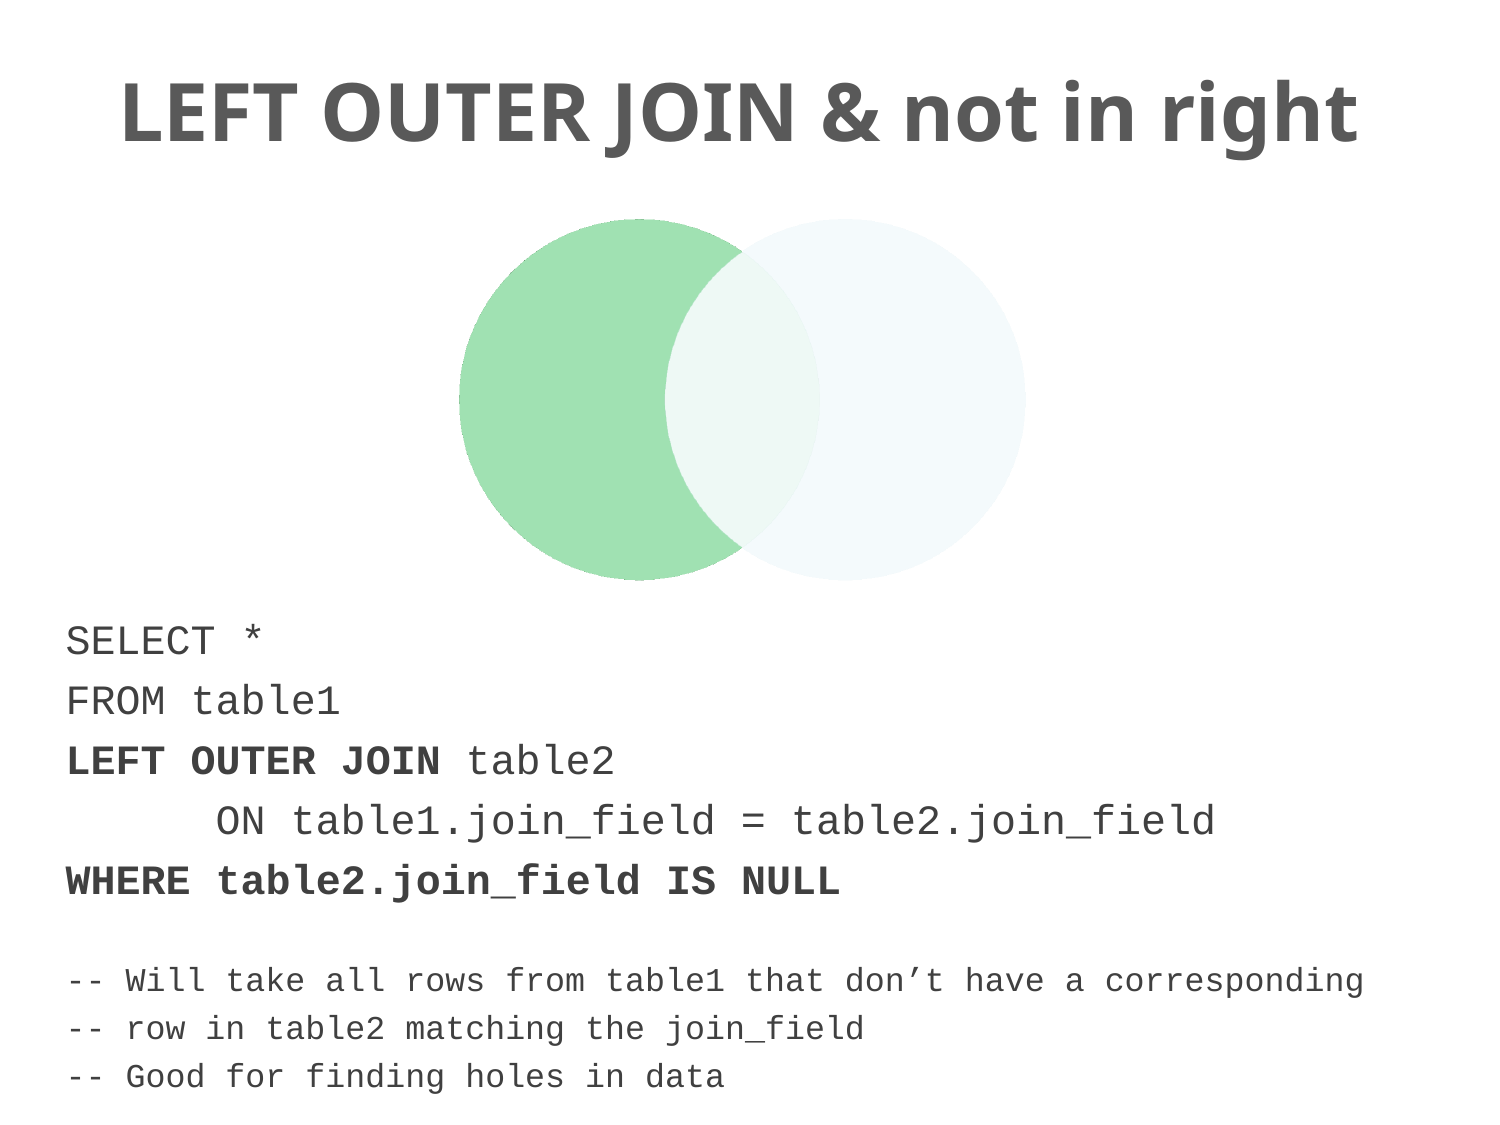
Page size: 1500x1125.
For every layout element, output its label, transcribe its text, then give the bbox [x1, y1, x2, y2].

list SELECT * FROM table1 LEFT OUTER JOIN table2 ON table1.join_field = table2.join_field WHERE table2.join_field IS NULL -- Will take all rows from table1 that don’t have a corresponding -- row in table2 matching the join_field -- Good for finding holes in data [50, 605, 1434, 1091]
title LEFT OUTER JOIN & not in right [103, 59, 1397, 170]
picture [432, 195, 1052, 606]
